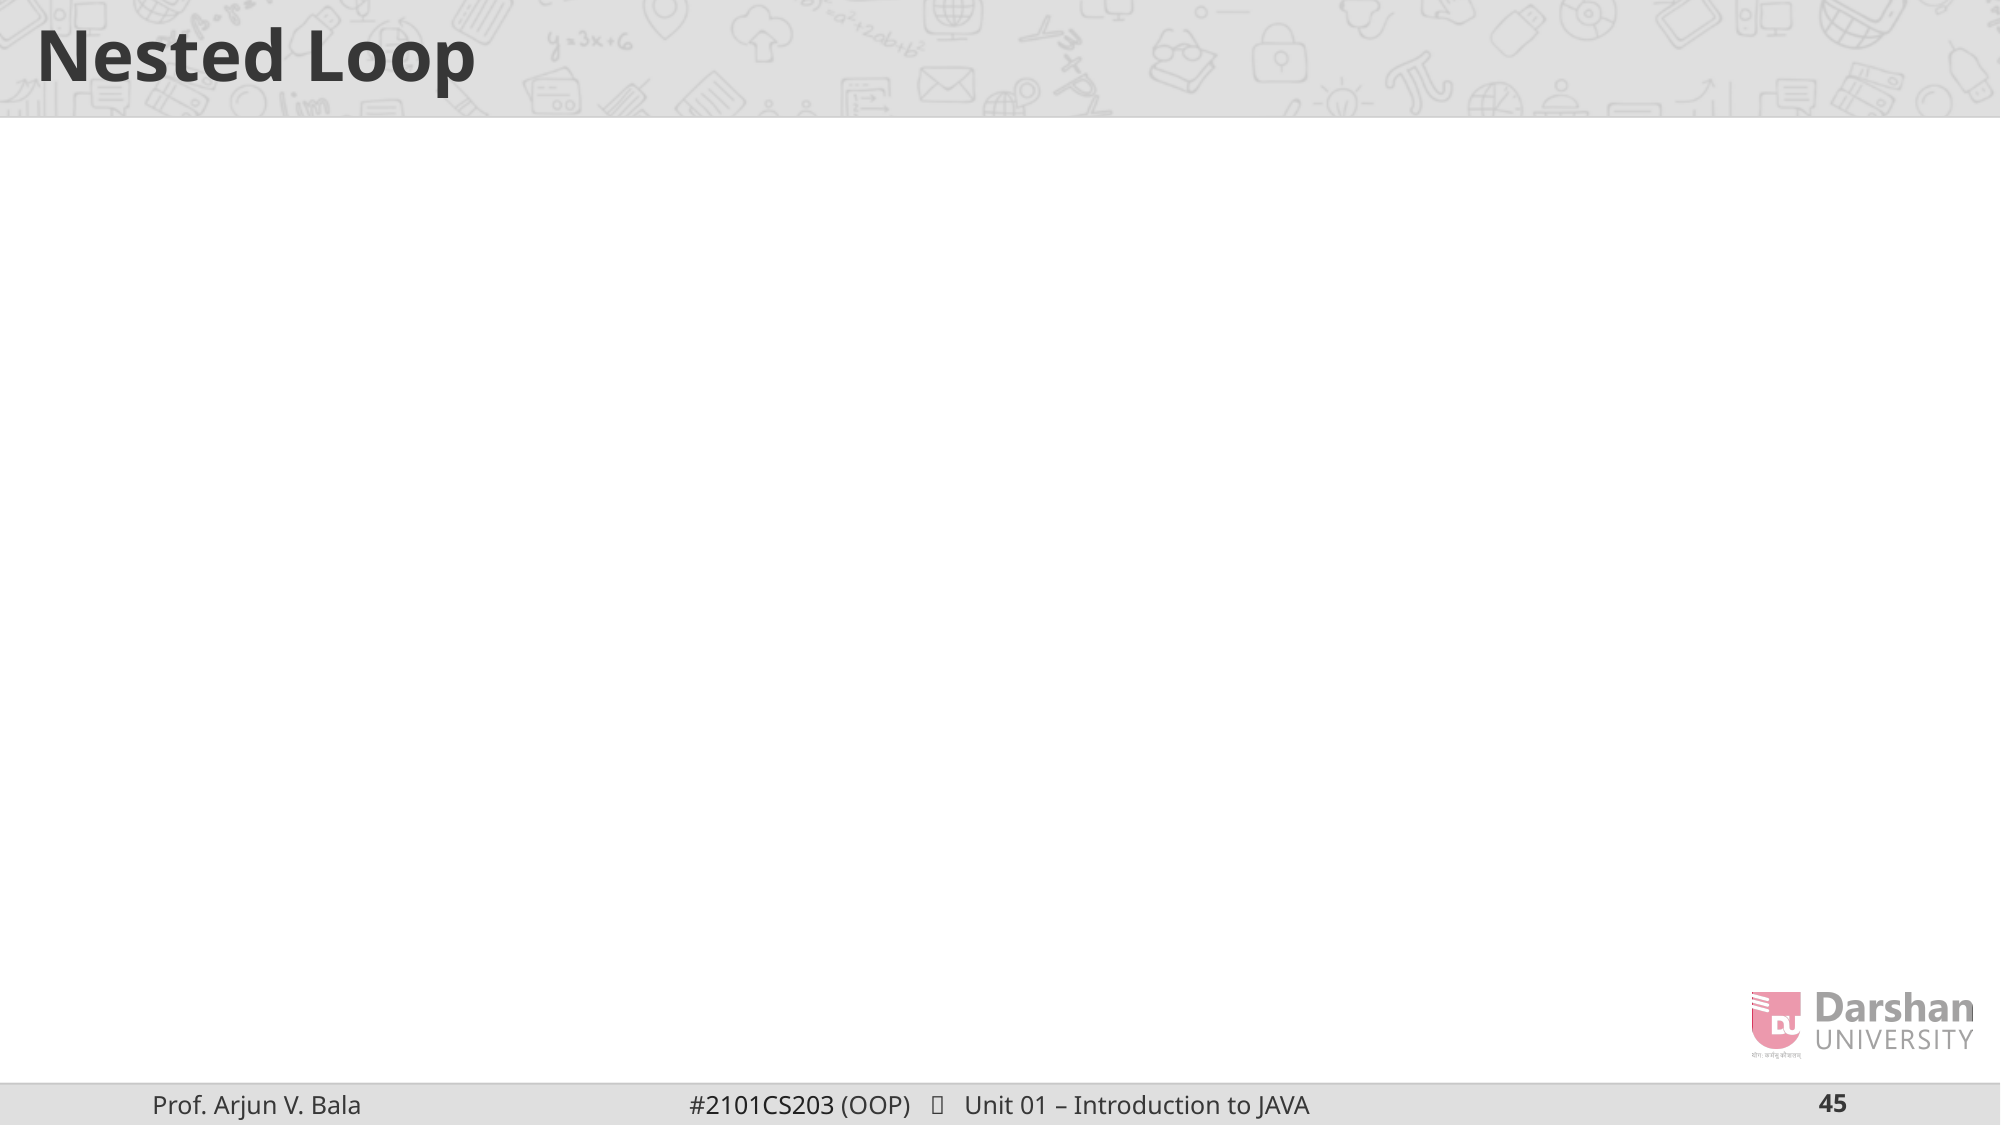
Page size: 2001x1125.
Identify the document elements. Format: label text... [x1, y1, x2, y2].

title Nested Loop [0, 0, 2000, 117]
